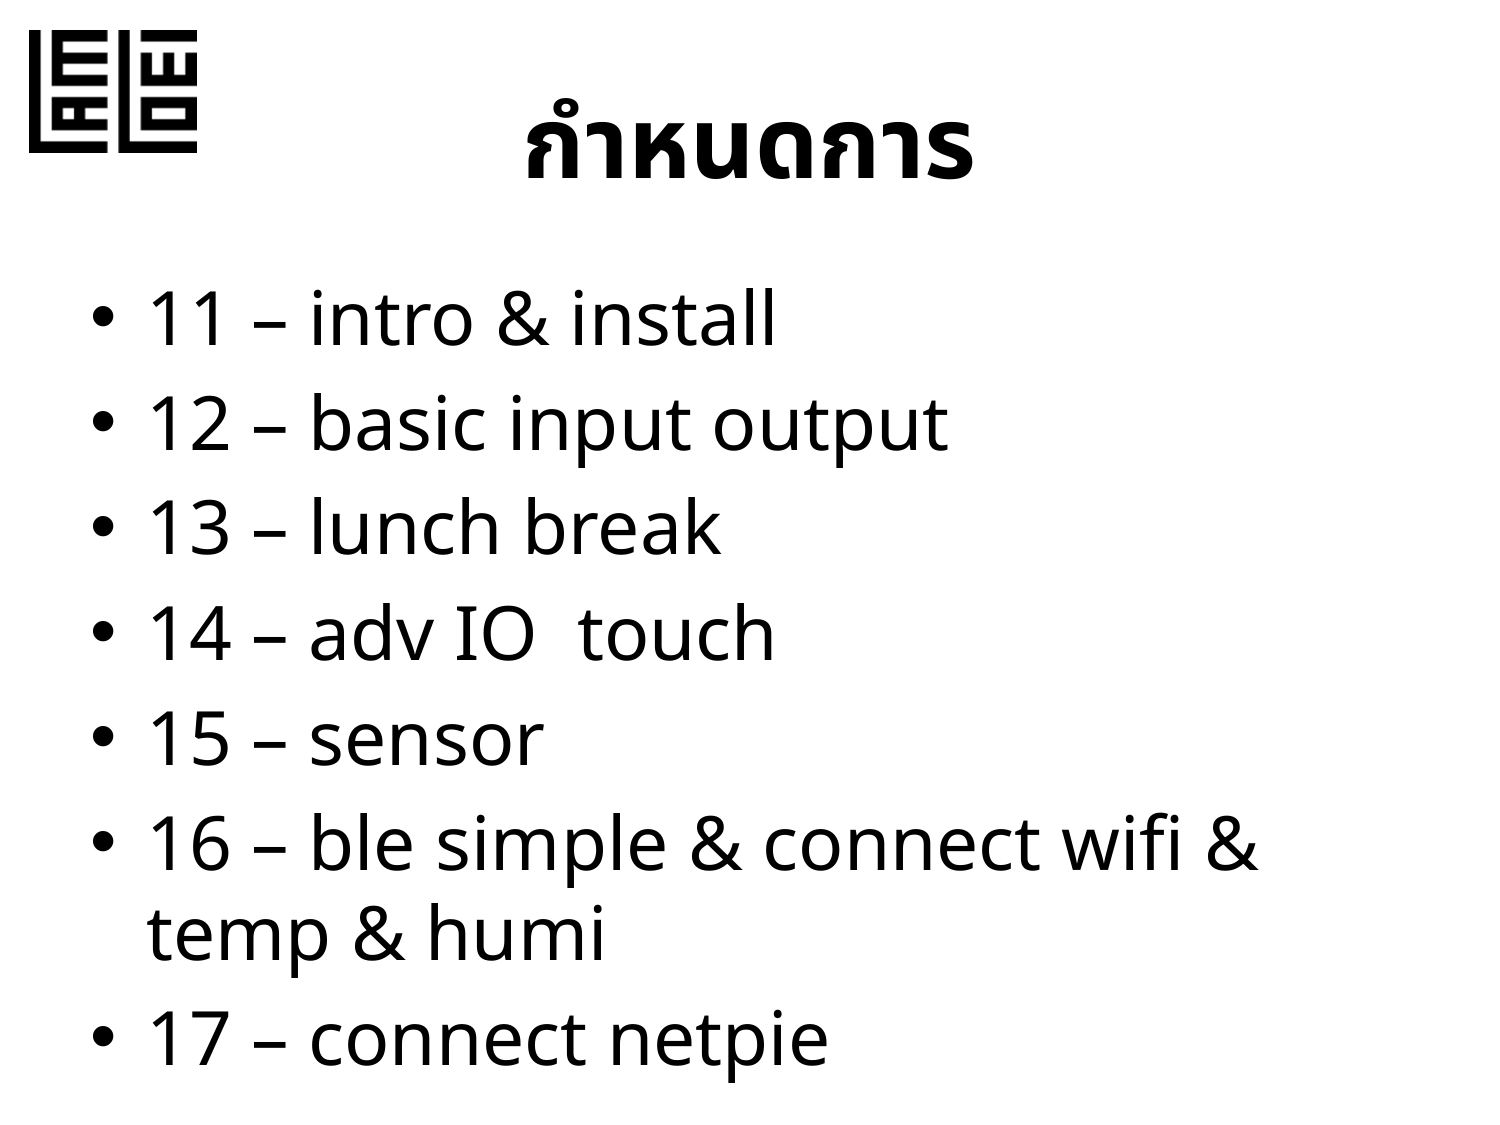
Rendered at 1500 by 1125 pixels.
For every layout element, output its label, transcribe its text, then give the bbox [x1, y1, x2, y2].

list 11 – intro & install 12 – basic input output 13 – lunch break 14 – adv IO touch 15 – sensor 16 – ble simple & connect wifi & temp & humi 17 – connect netpie [75, 262, 1425, 1005]
picture [29, 30, 197, 153]
title กำหนดการ [75, 45, 1425, 233]
